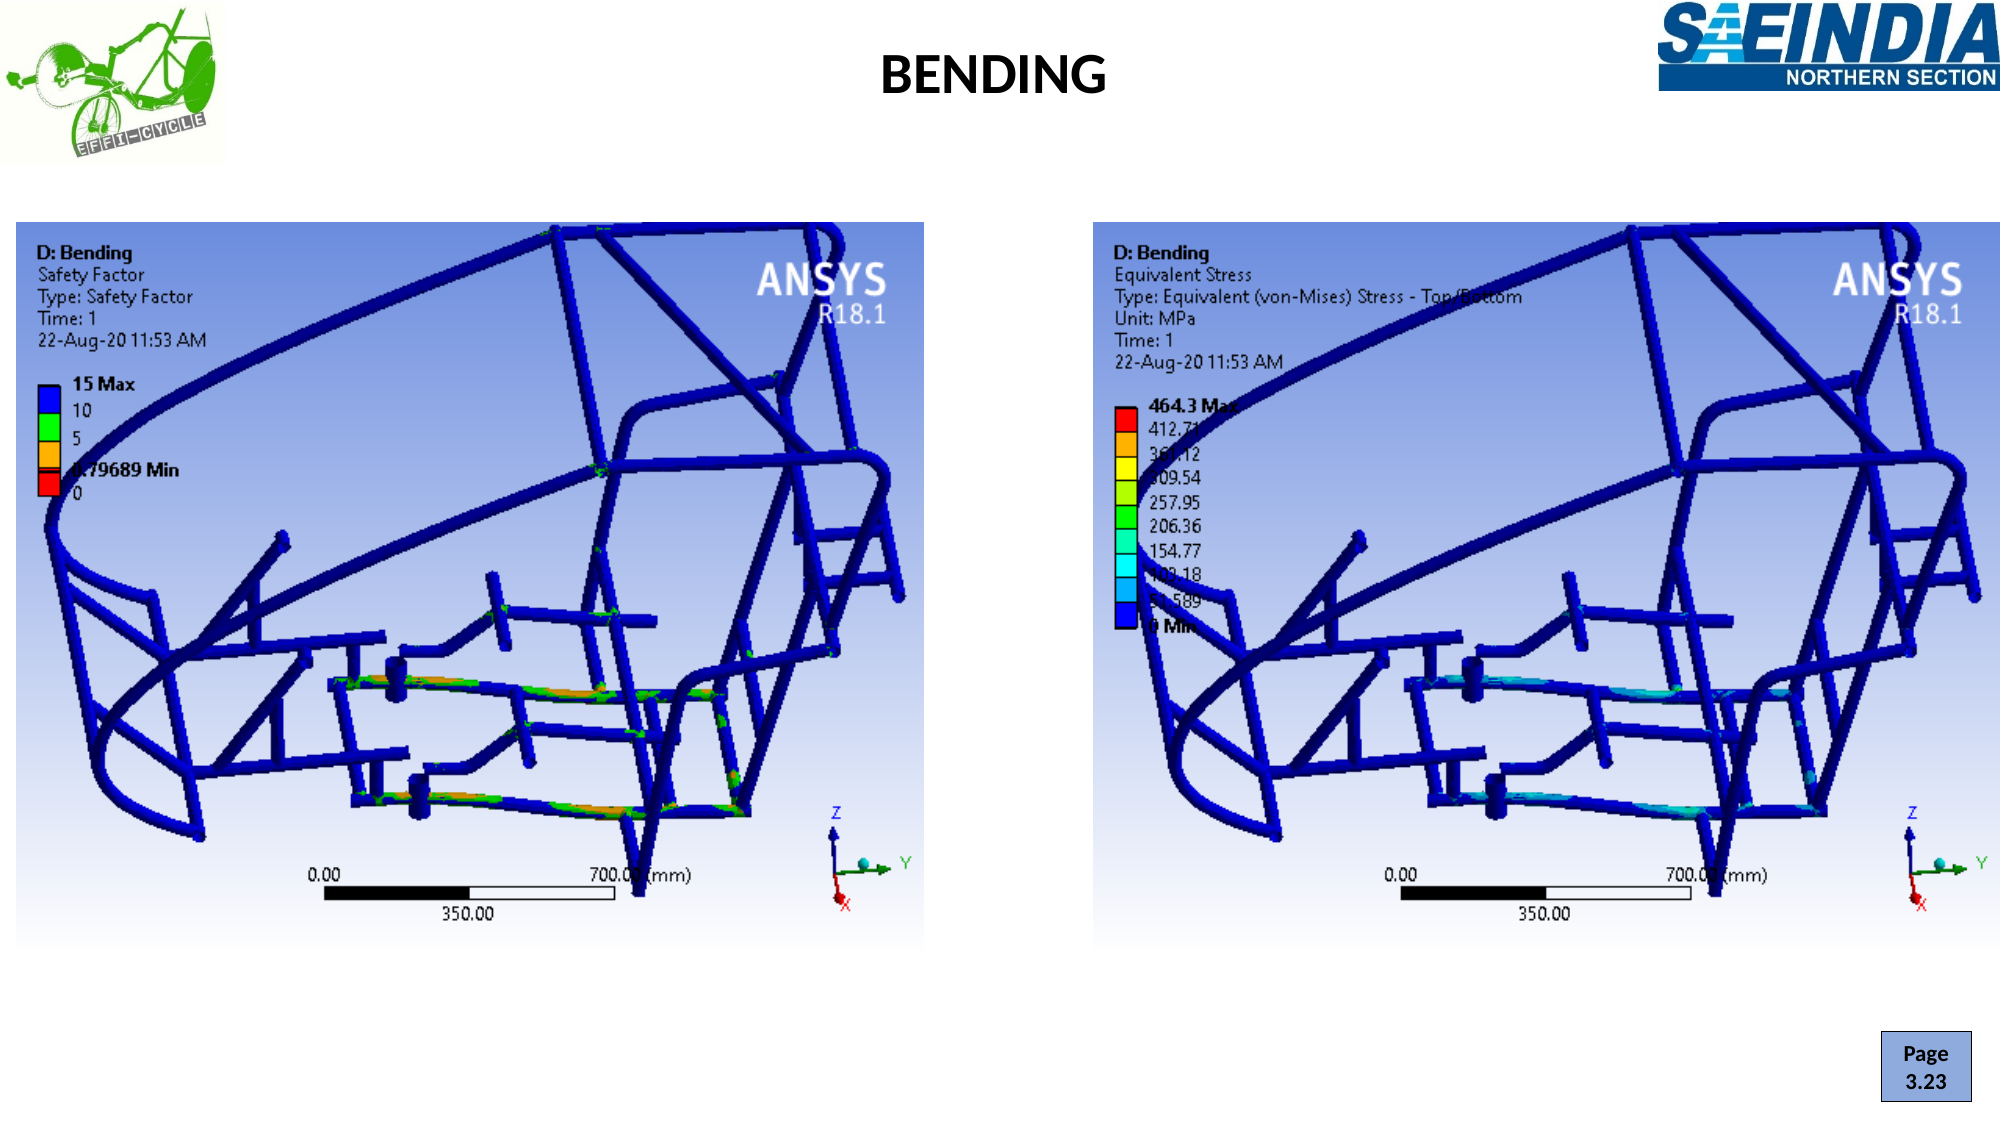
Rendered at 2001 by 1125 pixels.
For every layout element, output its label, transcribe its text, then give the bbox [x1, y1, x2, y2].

picture [0, 1, 226, 165]
picture [1658, 1, 2000, 91]
text_box BENDING [372, 18, 1616, 131]
picture [1093, 222, 2000, 953]
picture [16, 222, 924, 953]
text_box Page 3.23 [1881, 1031, 1972, 1102]
